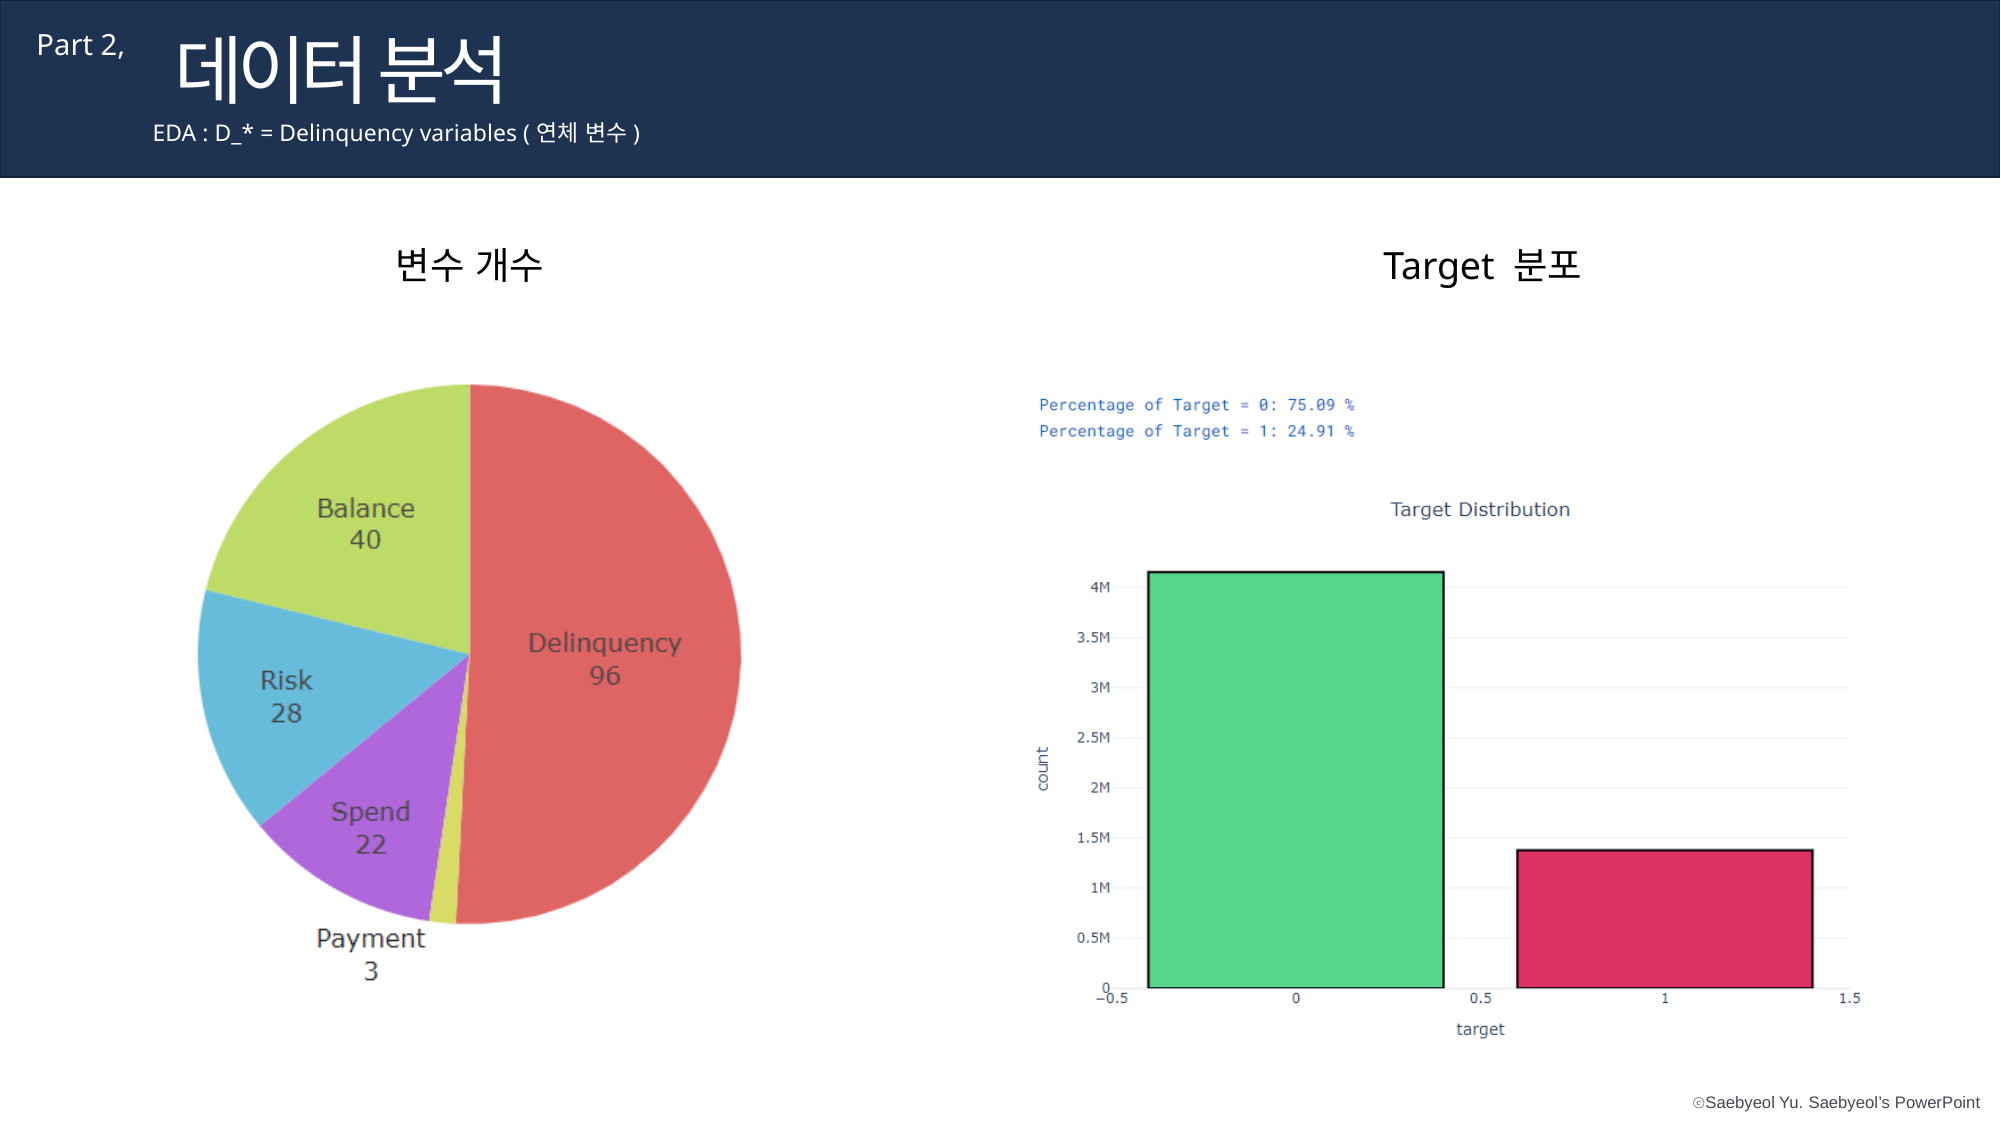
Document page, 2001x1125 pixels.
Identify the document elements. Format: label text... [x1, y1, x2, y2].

picture [999, 358, 1969, 1076]
text_box [0, 0, 2000, 178]
text_box 변수 개수 [381, 234, 595, 295]
text_box EDA : D_* = Delinquency variables (연체 변수) [137, 110, 655, 154]
text_box 데이터 분석 [160, 16, 525, 110]
text_box Part 2, [21, 19, 148, 69]
text_box Target 분포 [1368, 234, 1600, 295]
picture [171, 358, 805, 1015]
